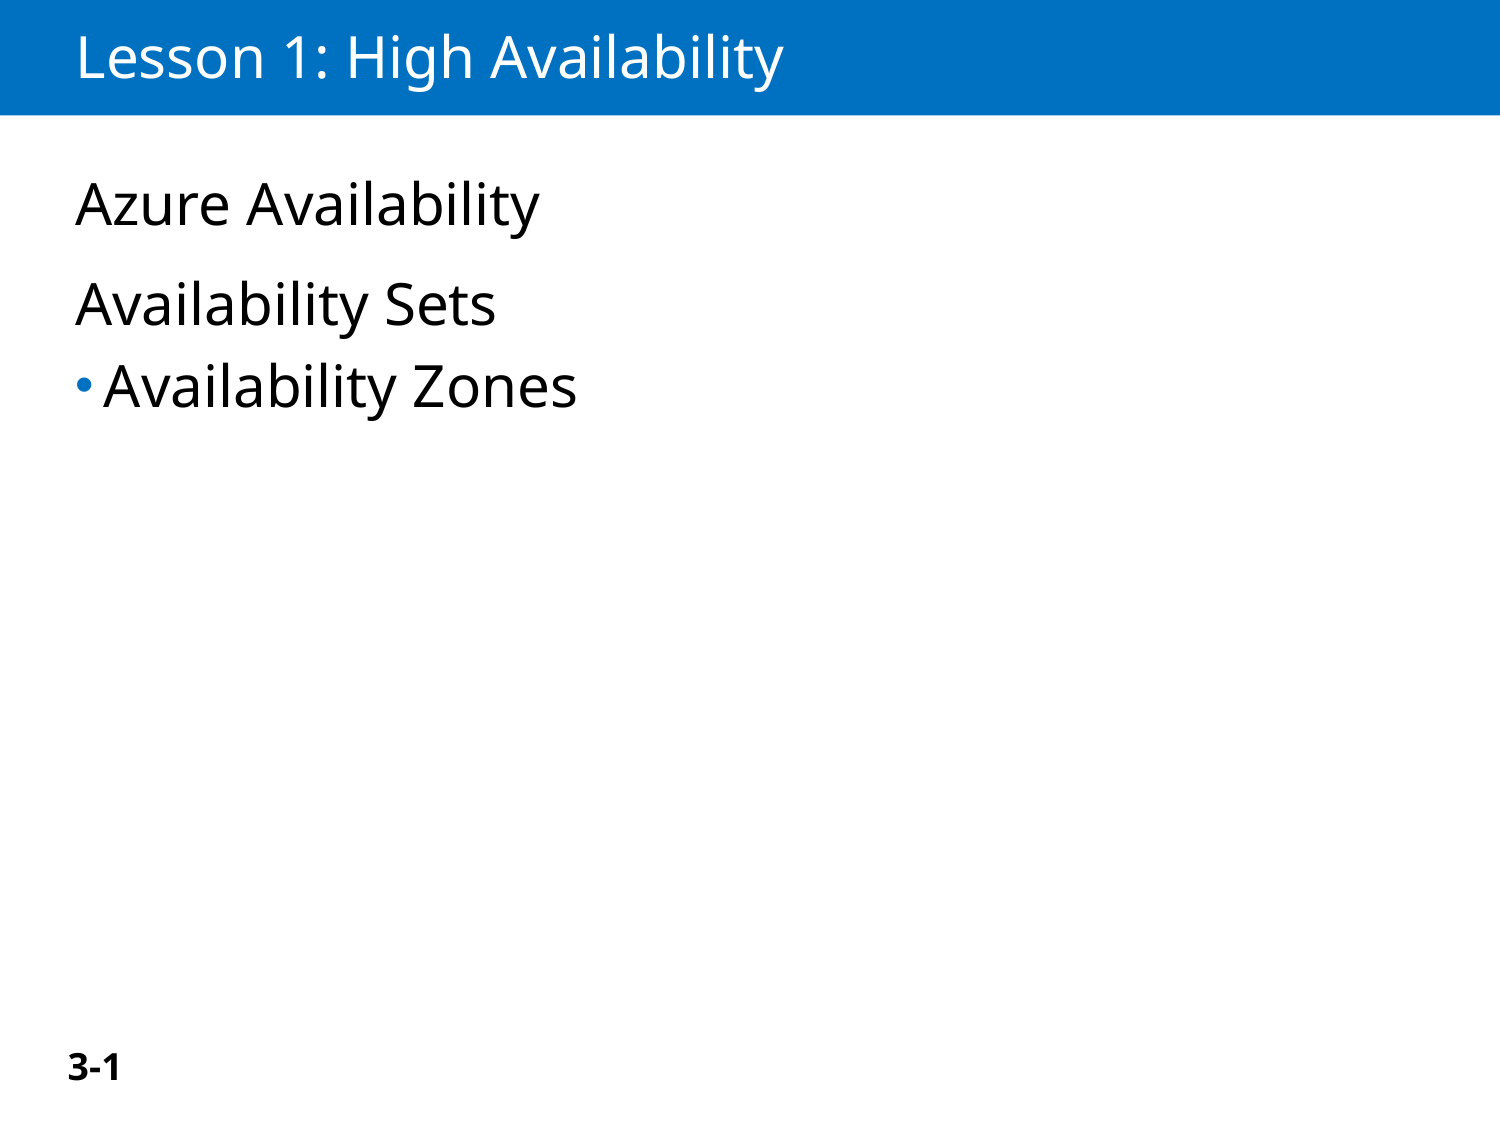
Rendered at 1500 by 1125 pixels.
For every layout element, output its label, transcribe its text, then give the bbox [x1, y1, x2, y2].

list Azure Availability Availability Sets Availability Zones [74, 167, 1408, 1013]
title Lesson 1: High Availability [75, 0, 1351, 122]
text_box 3-1 [52, 1035, 138, 1095]
